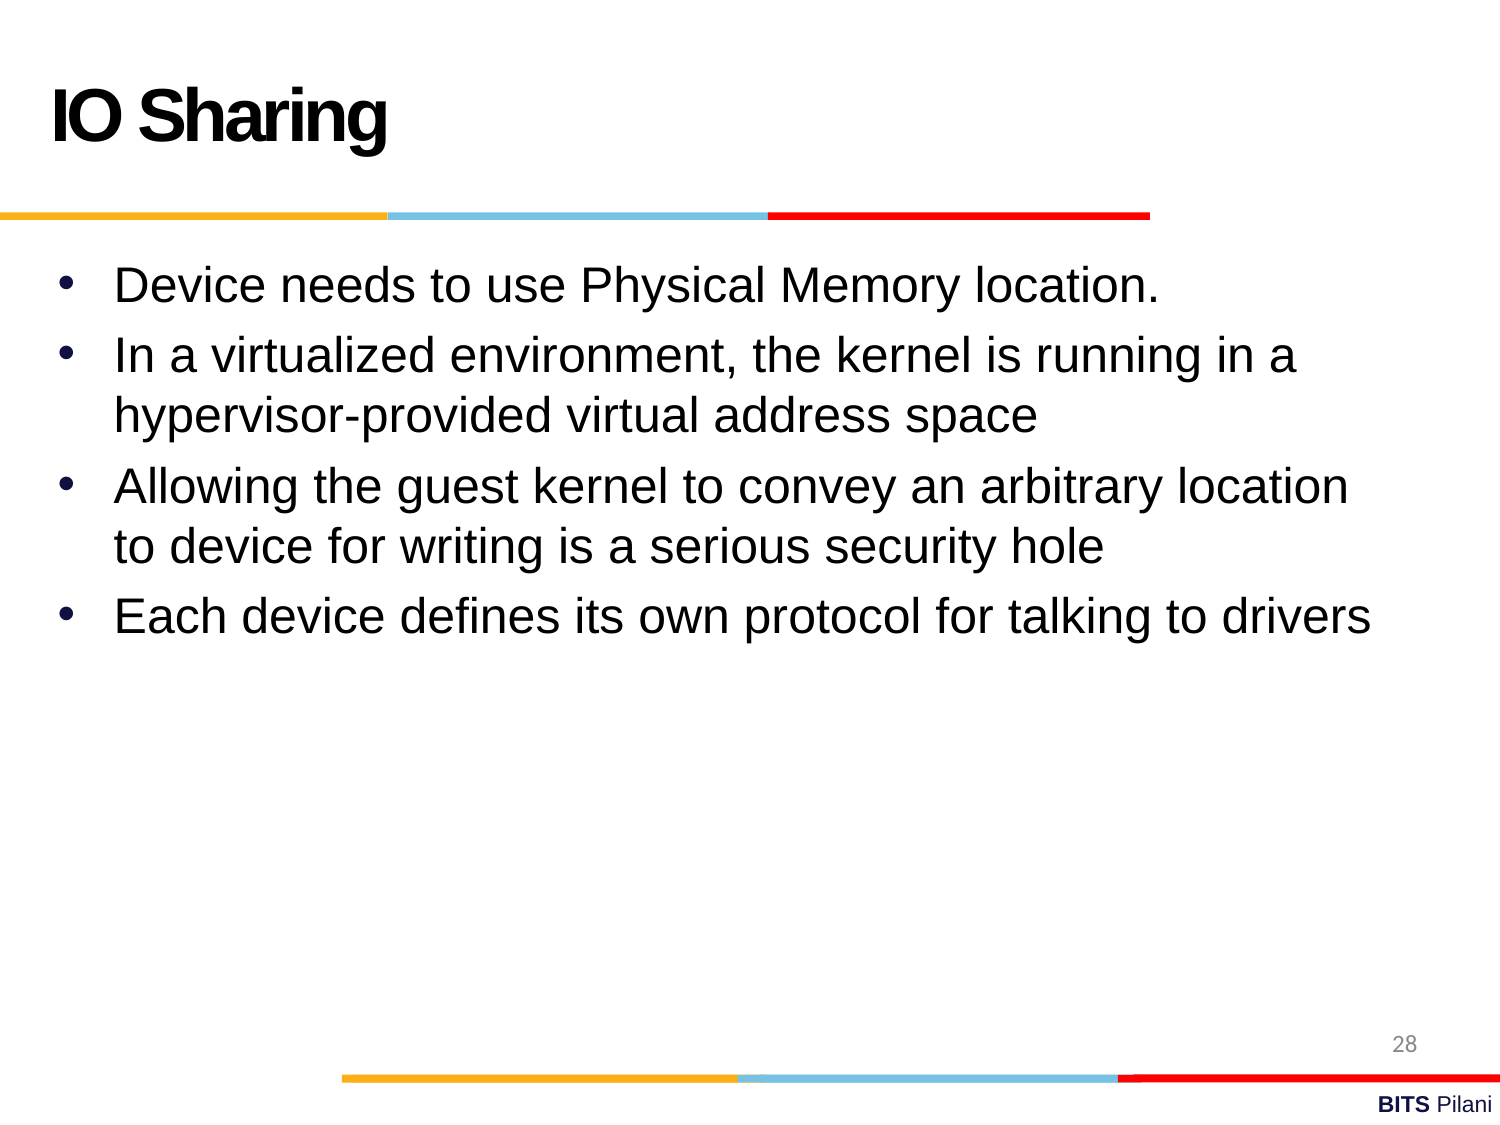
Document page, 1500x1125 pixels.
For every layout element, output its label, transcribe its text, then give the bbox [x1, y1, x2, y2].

list Device needs to use Physical Memory location. In a virtualized environment, the kernel is running in a hypervisor-provided virtual address space Allowing the guest kernel to convey an arbitrary location to device for writing is a serious security hole Each device defines its own protocol for talking to drivers [49, 244, 1401, 988]
slide_number 28 [1074, 1011, 1426, 1074]
text_box IO Sharing [49, 24, 1088, 213]
